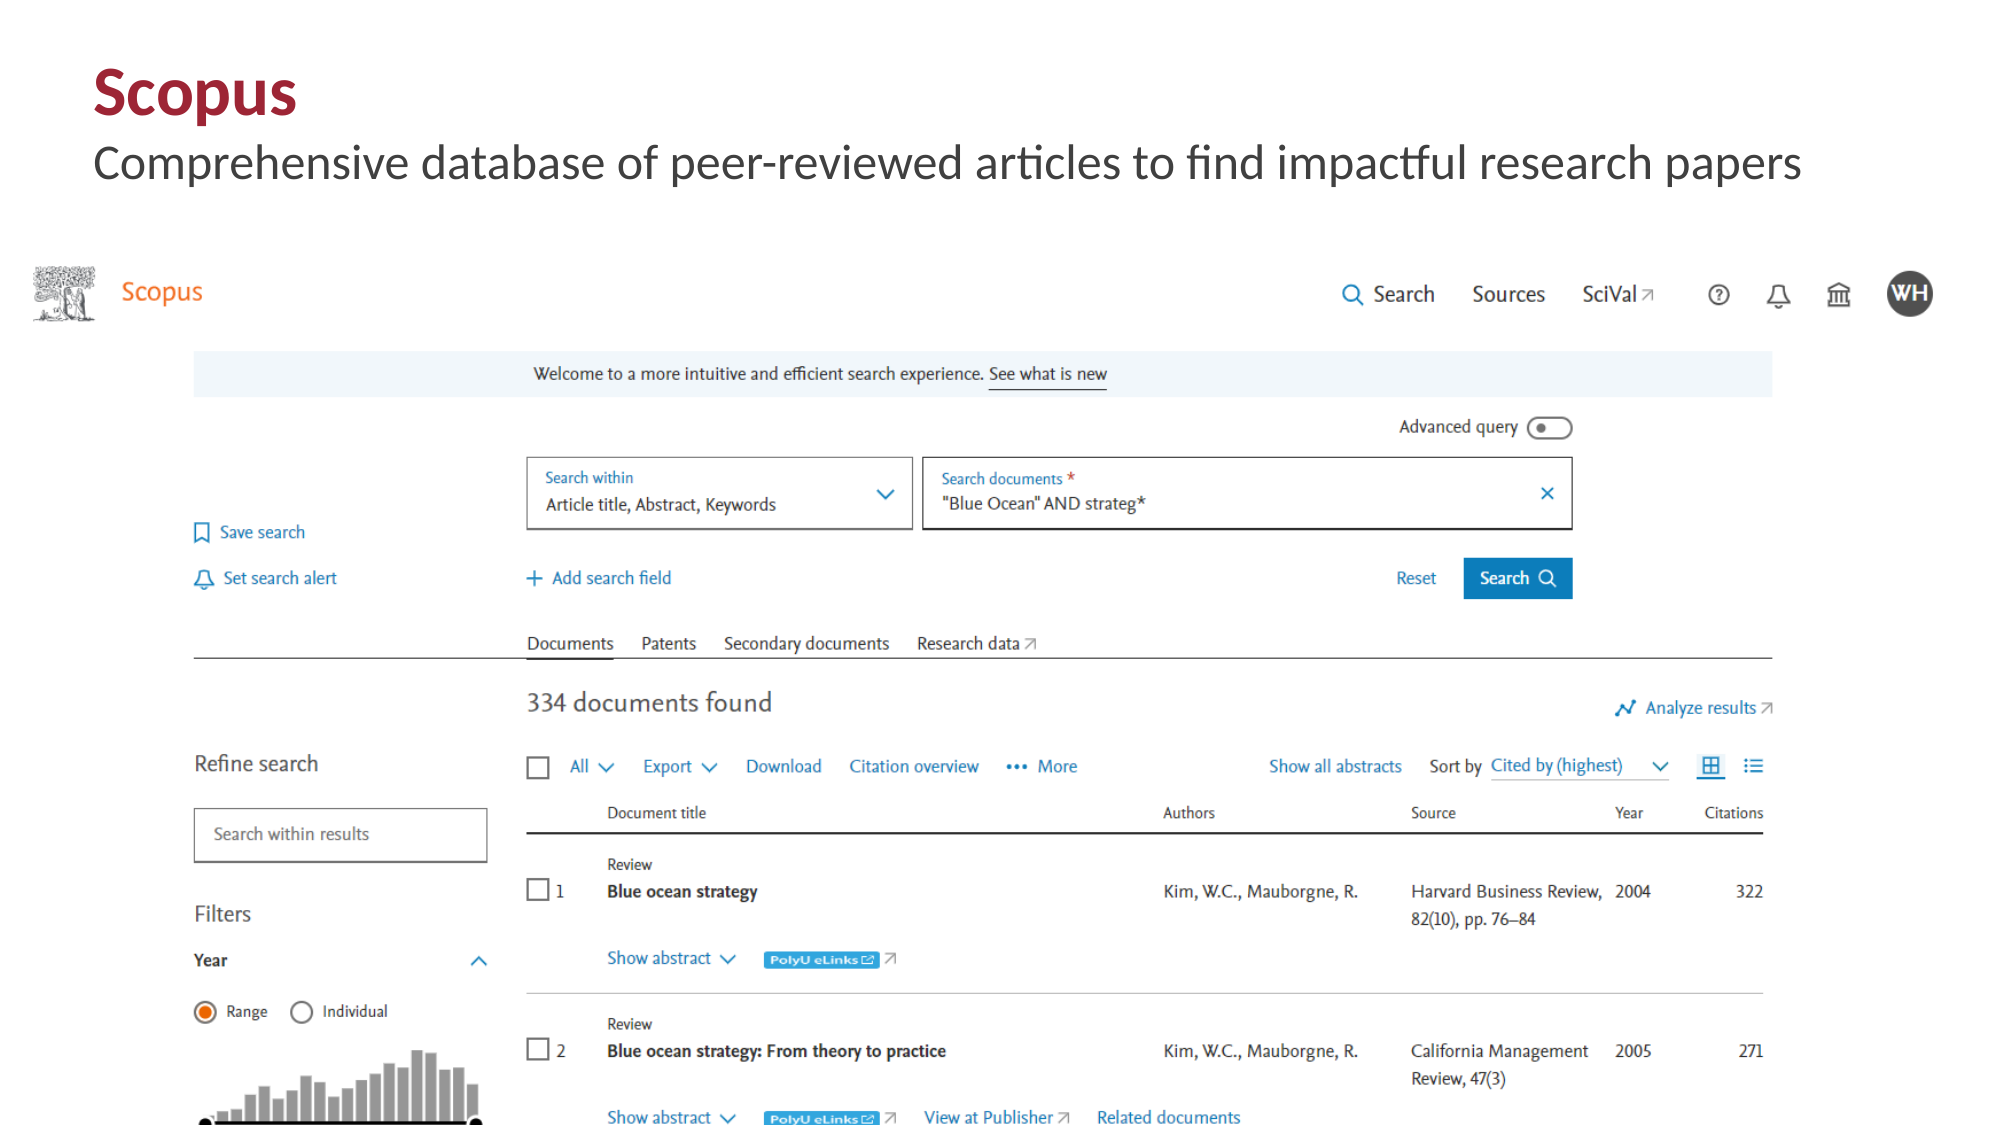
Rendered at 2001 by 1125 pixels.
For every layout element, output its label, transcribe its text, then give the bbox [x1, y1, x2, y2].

text_box Scopus Comprehensive database of peer-reviewed articles to find impactful research papers [78, 37, 1827, 255]
picture [0, 0, 2001, 1125]
